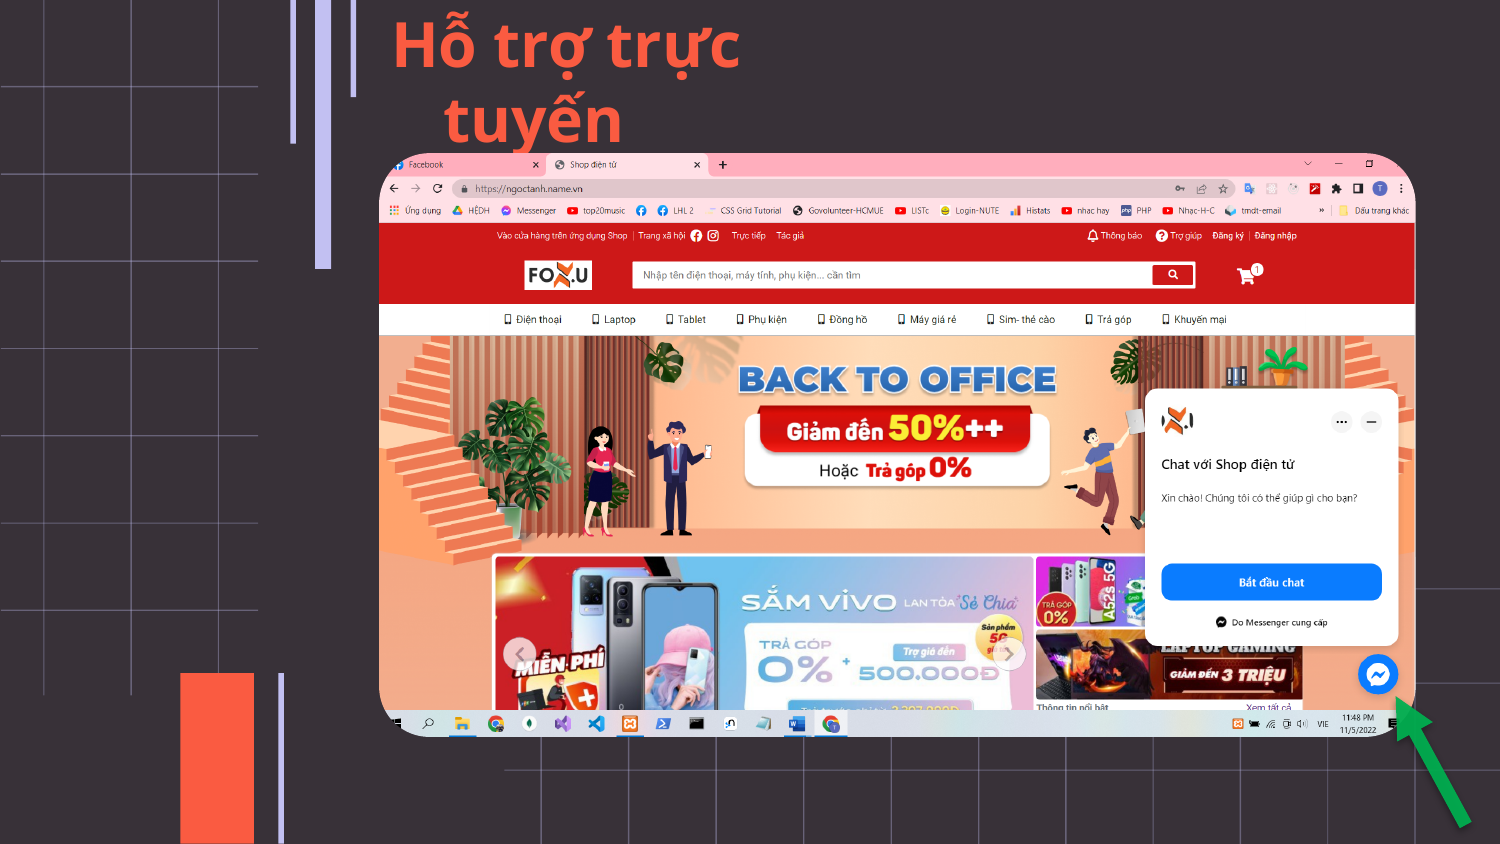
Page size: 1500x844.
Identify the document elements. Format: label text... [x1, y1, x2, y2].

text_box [1395, 695, 1466, 826]
picture [378, 152, 1416, 738]
subtitle Hỗ trợ trực tuyến [353, 38, 898, 121]
